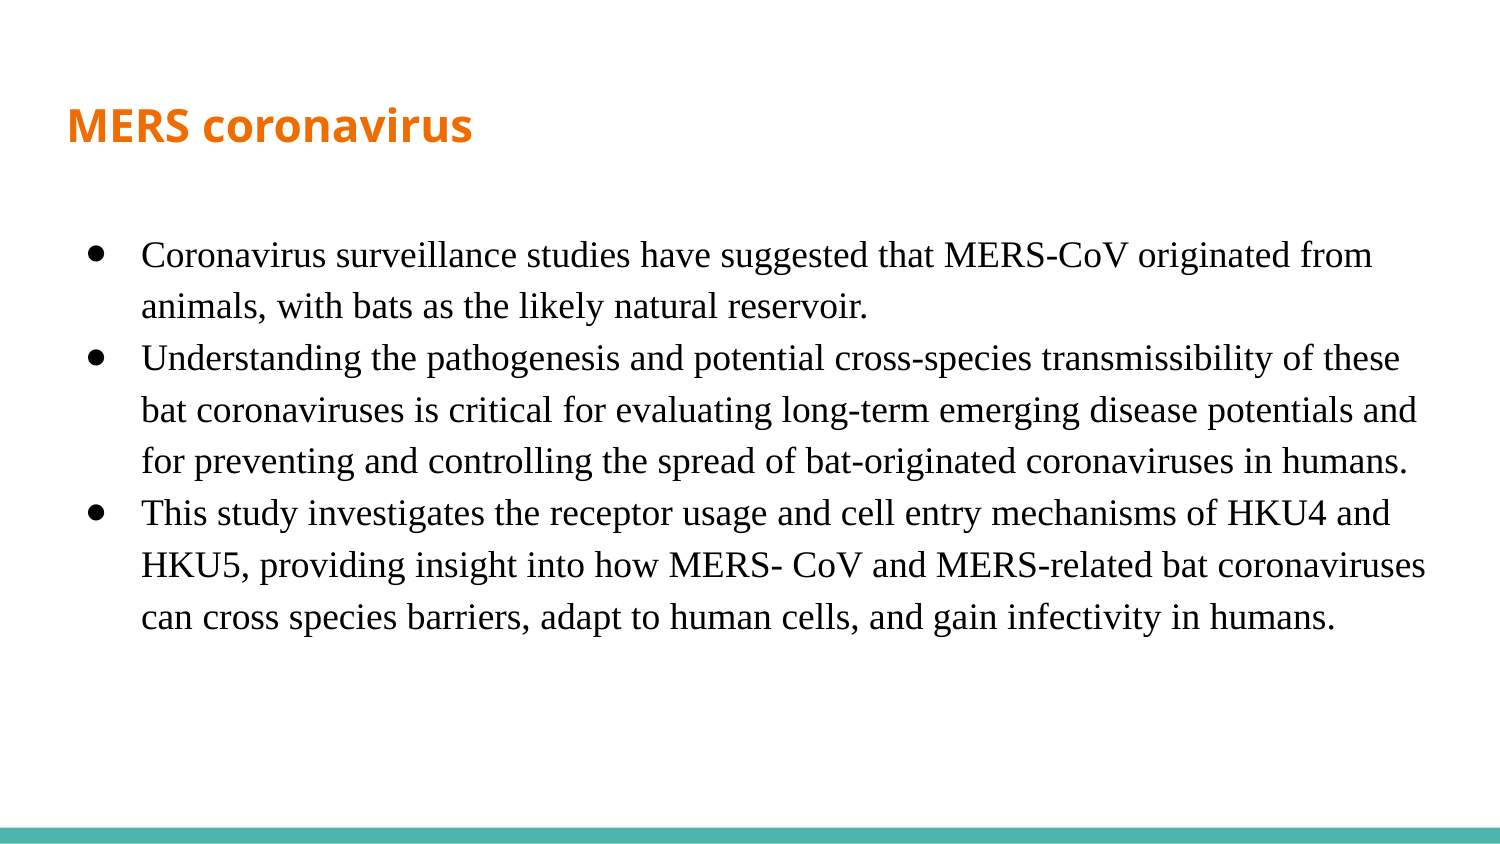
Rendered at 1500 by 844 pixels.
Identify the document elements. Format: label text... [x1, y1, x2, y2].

list Coronavirus surveillance studies have suggested that MERS-CoV originated from animals, with bats as the likely natural reservoir. Understanding the pathogenesis and potential cross-species transmissibility of these bat coronaviruses is critical for evaluating long-term emerging disease potentials and for preventing and controlling the spread of bat-originated coronaviruses in humans. This study investigates the receptor usage and cell entry mechanisms of HKU4 and HKU5, providing insight into how MERS- CoV and MERS-related bat coronaviruses can cross species barriers, adapt to human cells, and gain infectivity in humans. [51, 207, 1449, 750]
title MERS coronavirus [51, 72, 1449, 189]
